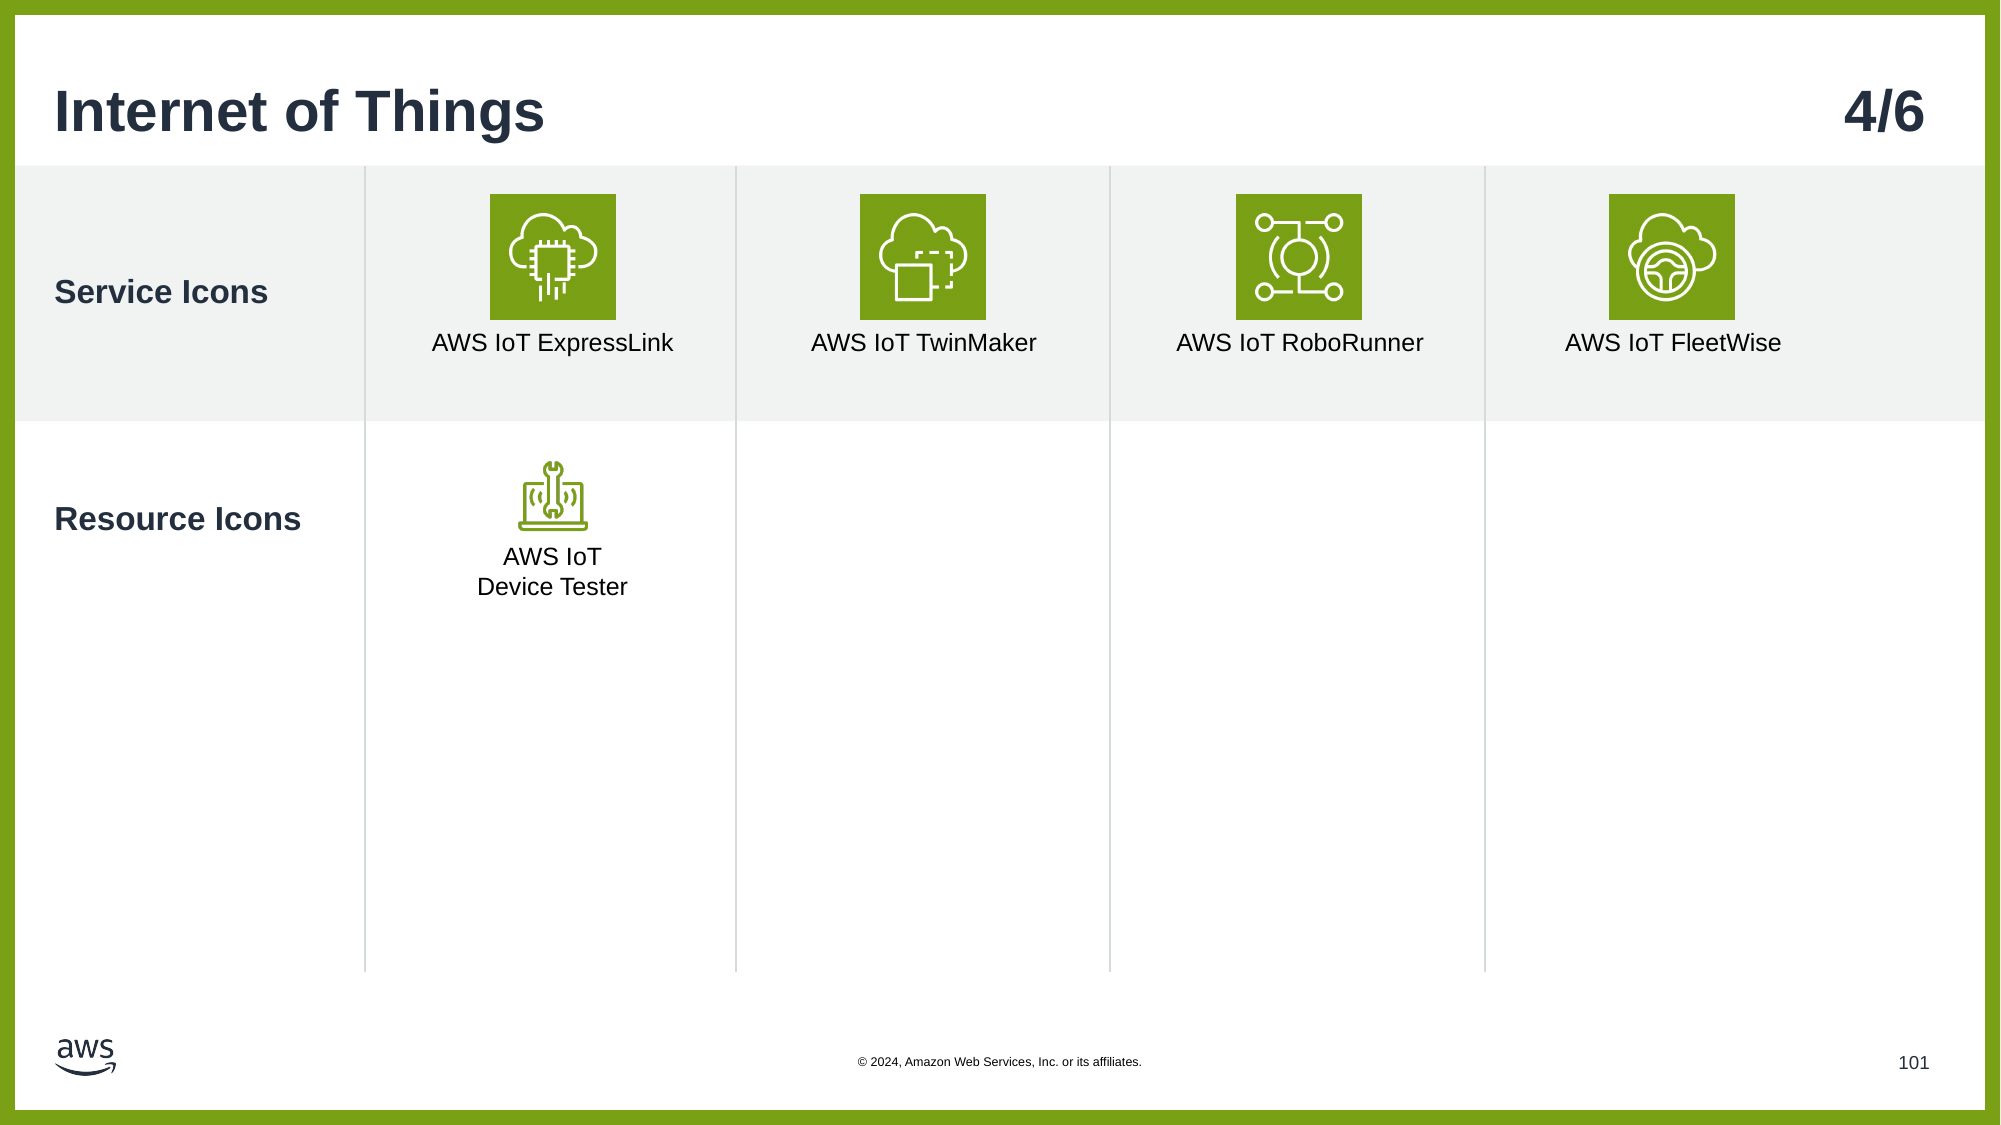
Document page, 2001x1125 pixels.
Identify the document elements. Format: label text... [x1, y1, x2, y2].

text_box AWS IoT TwinMaker [736, 319, 1109, 364]
picture [1236, 194, 1362, 320]
picture [860, 194, 986, 320]
title Internet of Things 4/6 [39, 59, 1945, 166]
picture [490, 194, 616, 320]
text_box AWS IoT FleetWise [1493, 319, 1855, 364]
picture [514, 458, 591, 534]
picture [55, 1039, 116, 1076]
footer © 2024, Amazon Web Services, Inc. or its affiliates. [662, 1031, 1338, 1092]
text_box AWS IoT ExpressLink [369, 319, 735, 364]
text_box AWS IoT Device Tester [456, 533, 649, 608]
slide_number 101 [1494, 1031, 1945, 1092]
text_box AWS IoT RoboRunner [1113, 319, 1484, 364]
picture [1609, 194, 1735, 320]
